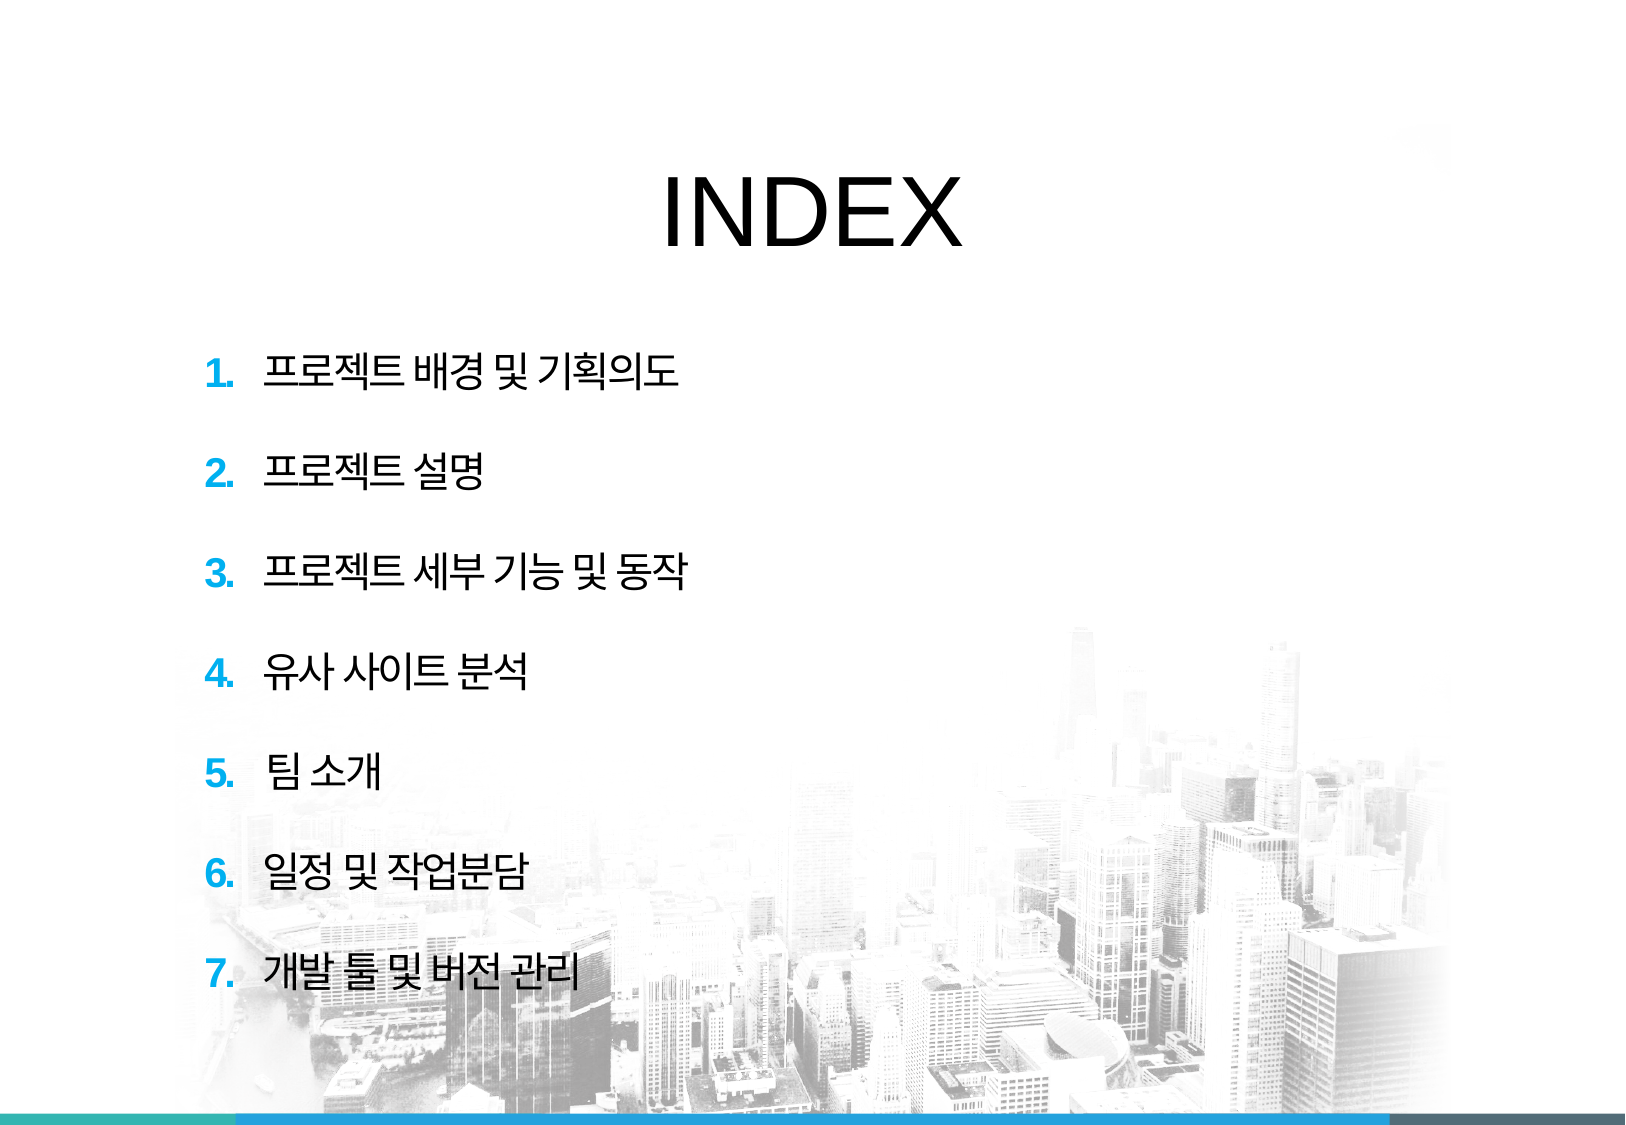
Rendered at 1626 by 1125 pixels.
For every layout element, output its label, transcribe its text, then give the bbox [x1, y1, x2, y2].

text_box INDEX [111, 153, 1514, 302]
text_box 1. 프로젝트 배경 및 기획의도 2. 프로젝트 설명 3. 프로젝트 세부 기능 및 동작 4. 유사 사이트 분석 5. 팀 소개 6. 일정 및 작업분담 7. 개발 툴 및 버전 관리 [189, 302, 705, 1003]
